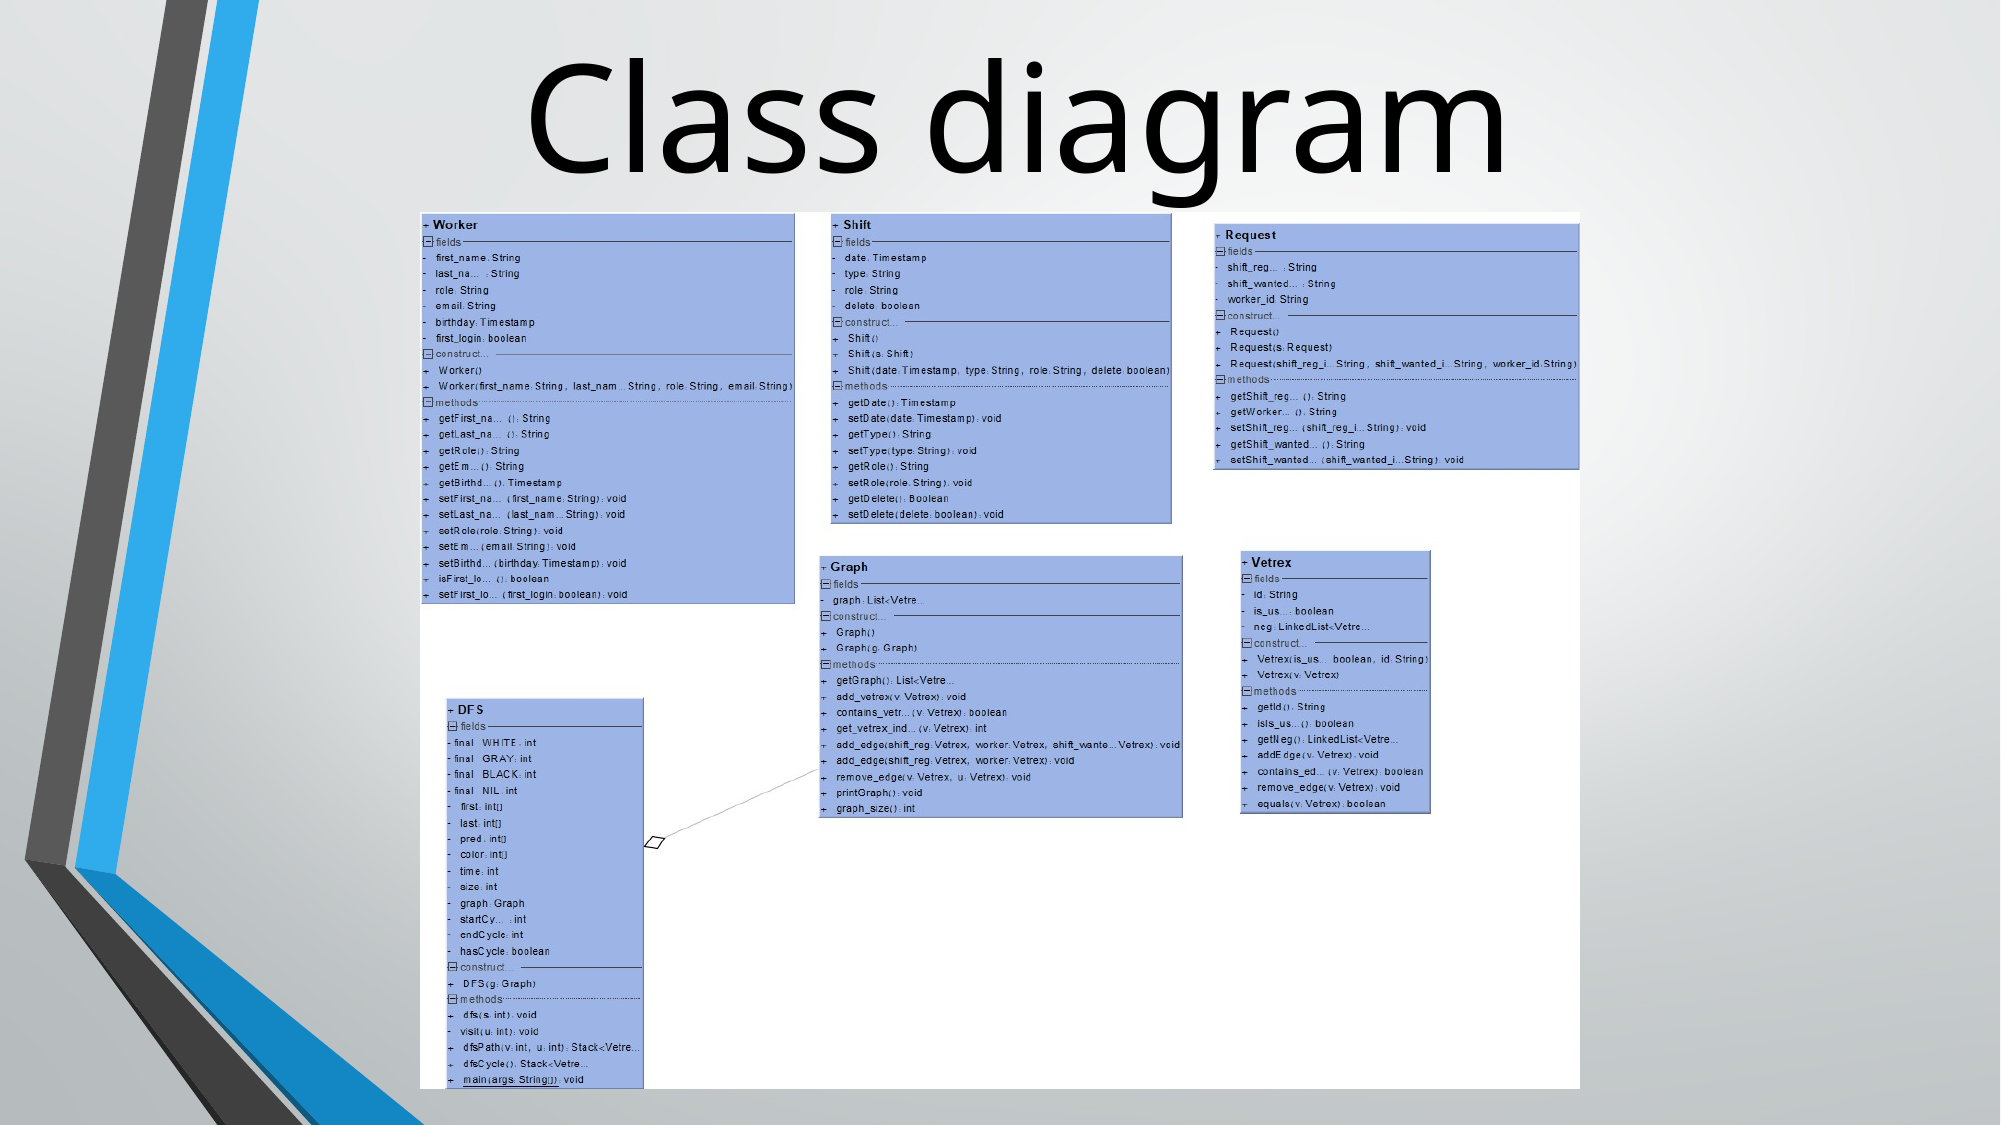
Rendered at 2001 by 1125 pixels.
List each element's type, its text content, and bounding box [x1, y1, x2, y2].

picture [419, 212, 1581, 1090]
text_box Class diagram [193, 35, 1844, 213]
